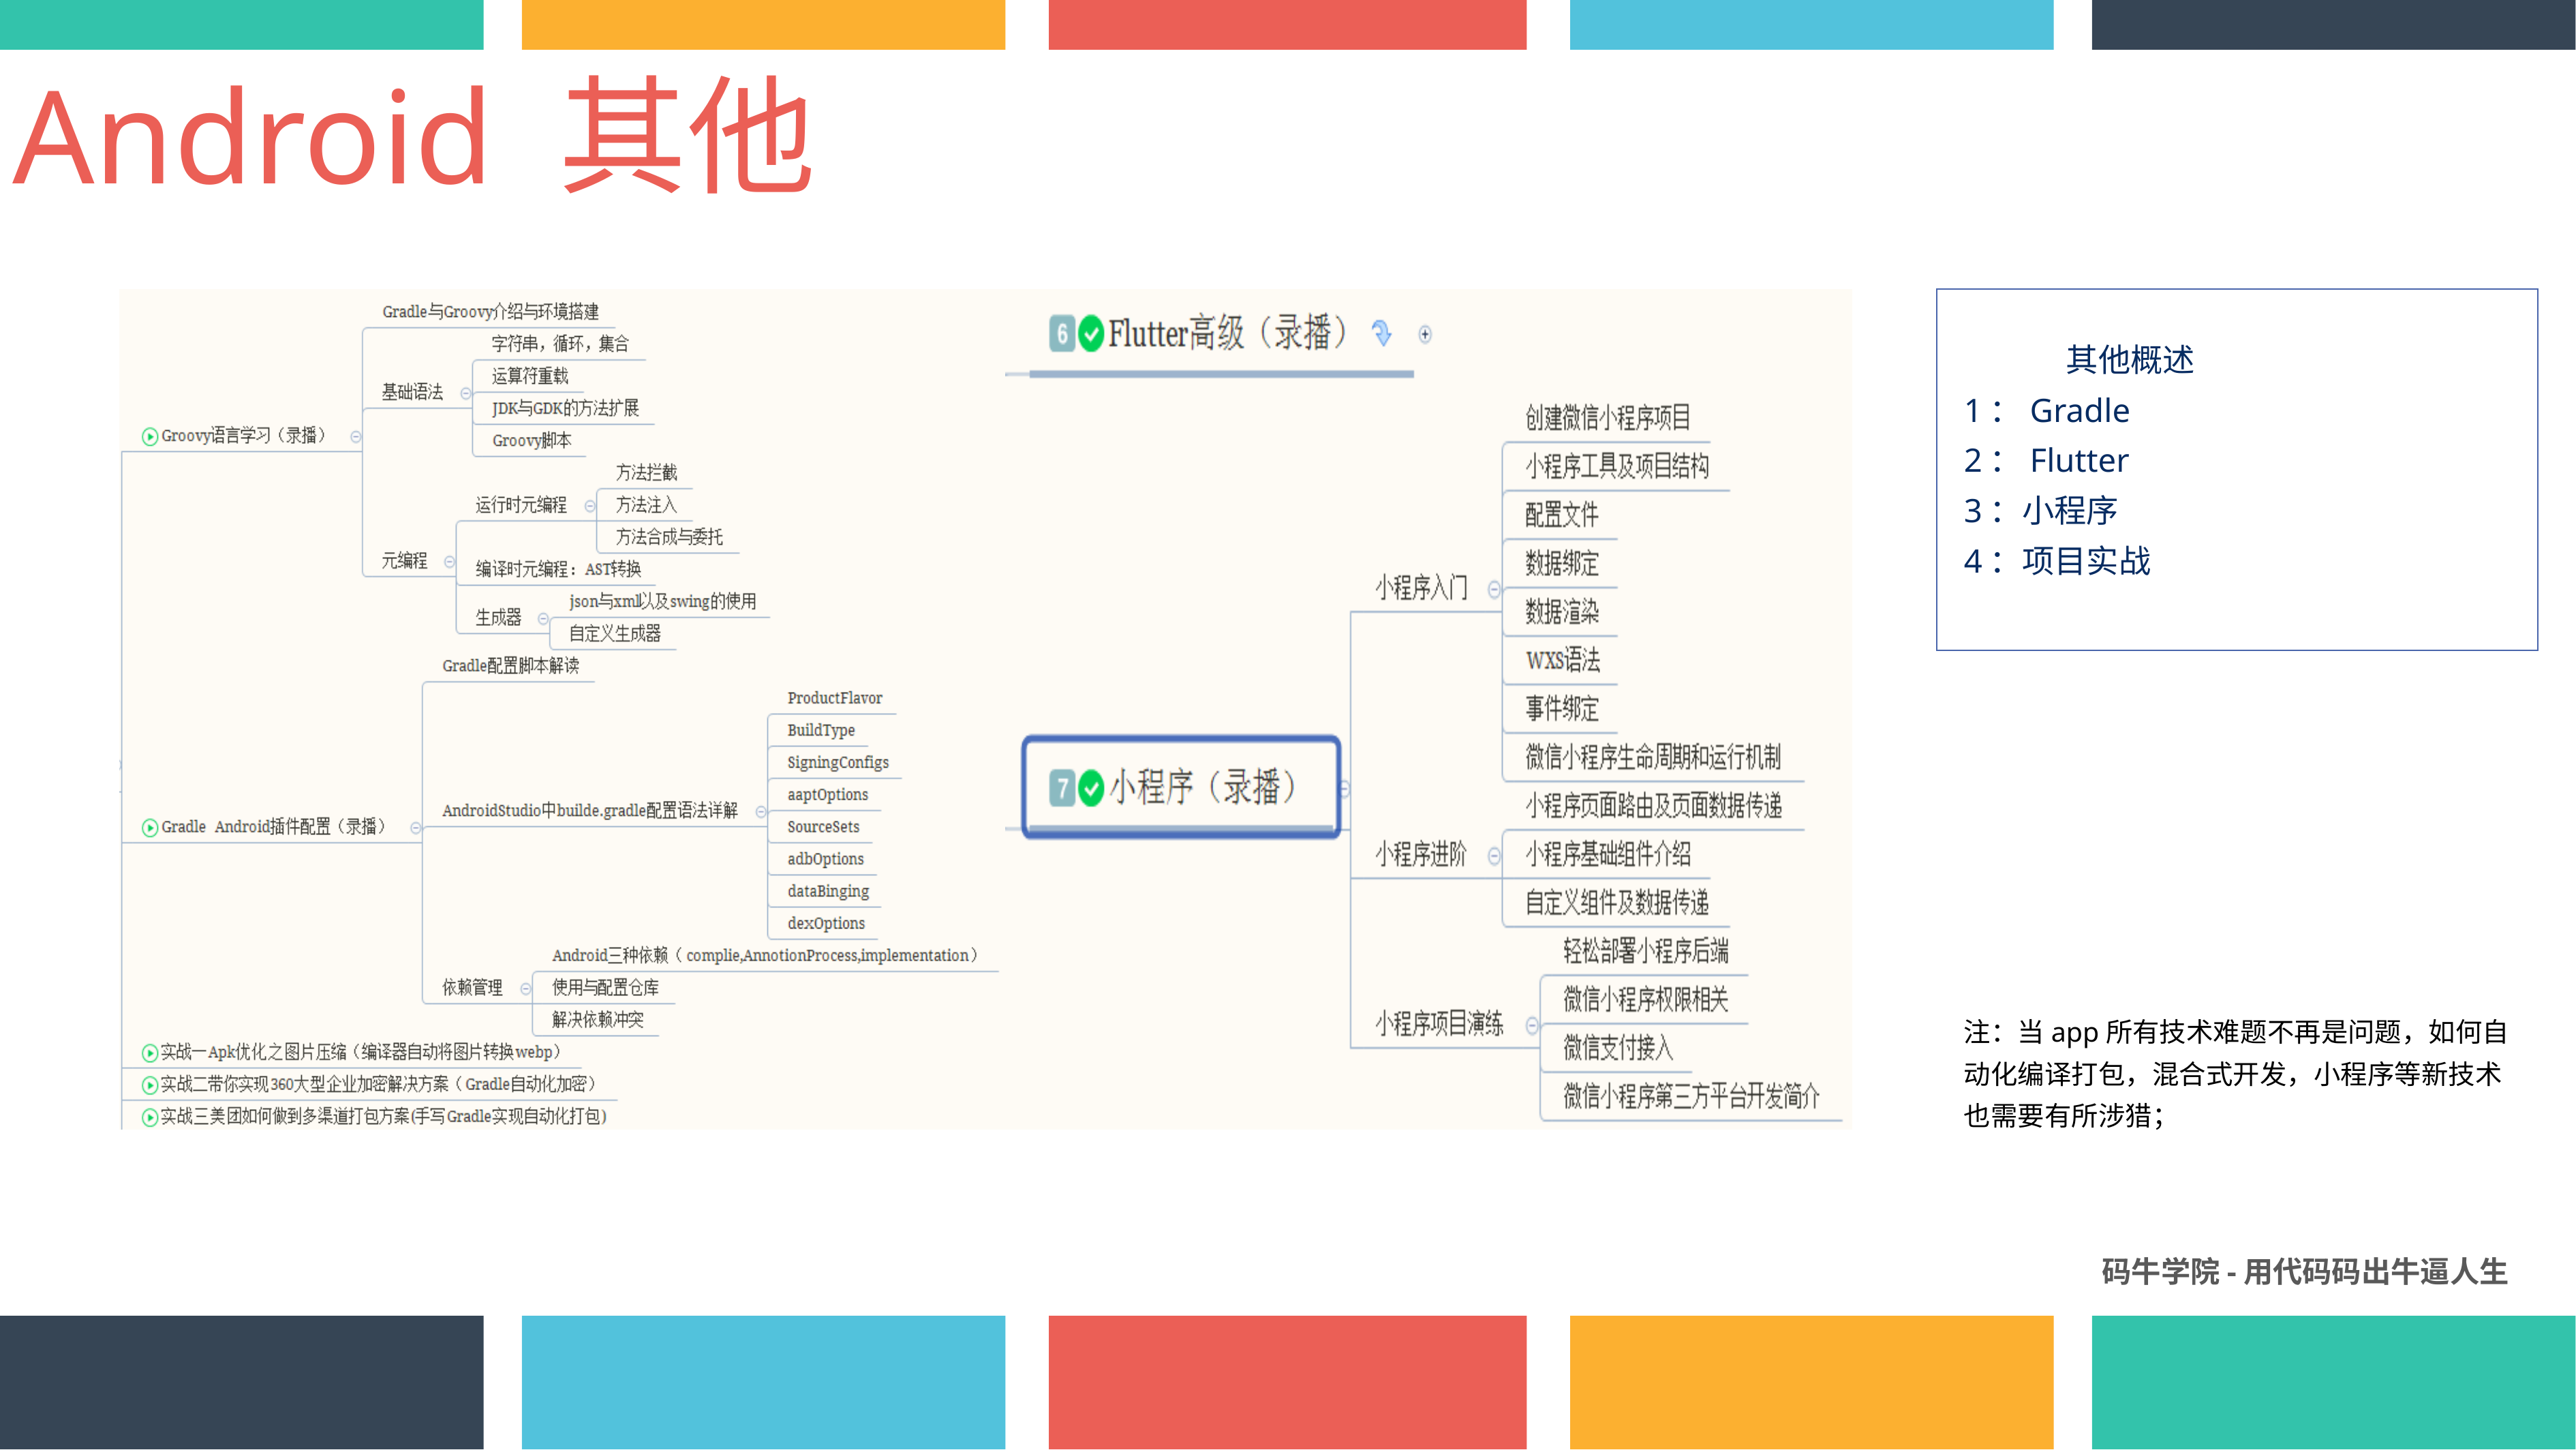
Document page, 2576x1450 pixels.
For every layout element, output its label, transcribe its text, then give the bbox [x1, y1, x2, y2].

text_box [1570, 1316, 2054, 1449]
text_box [2091, 1316, 2576, 1449]
text_box [1049, 0, 1527, 50]
text_box [1049, 1316, 1527, 1449]
text_box Android 其他 [2, 49, 827, 215]
text_box [0, 1316, 484, 1449]
text_box 码牛学院-用代码码出牛逼人生 [2091, 1240, 2535, 1293]
text_box [0, 0, 484, 50]
text_box [2091, 0, 2576, 50]
text_box [521, 1316, 1006, 1449]
text_box 其他概述 1：Gradle 2：Flutter 3：小程序 4：项目实战 [1954, 322, 2521, 585]
text_box 注：当app所有技术难题不再是问题，如何自动化编译打包，混合式开发，小程序等新技术也需要有所涉猎； [1954, 1001, 2521, 1137]
text_box [1936, 288, 2539, 651]
text_box [1570, 0, 2054, 50]
text_box [521, 0, 1006, 50]
picture [119, 289, 1852, 1130]
